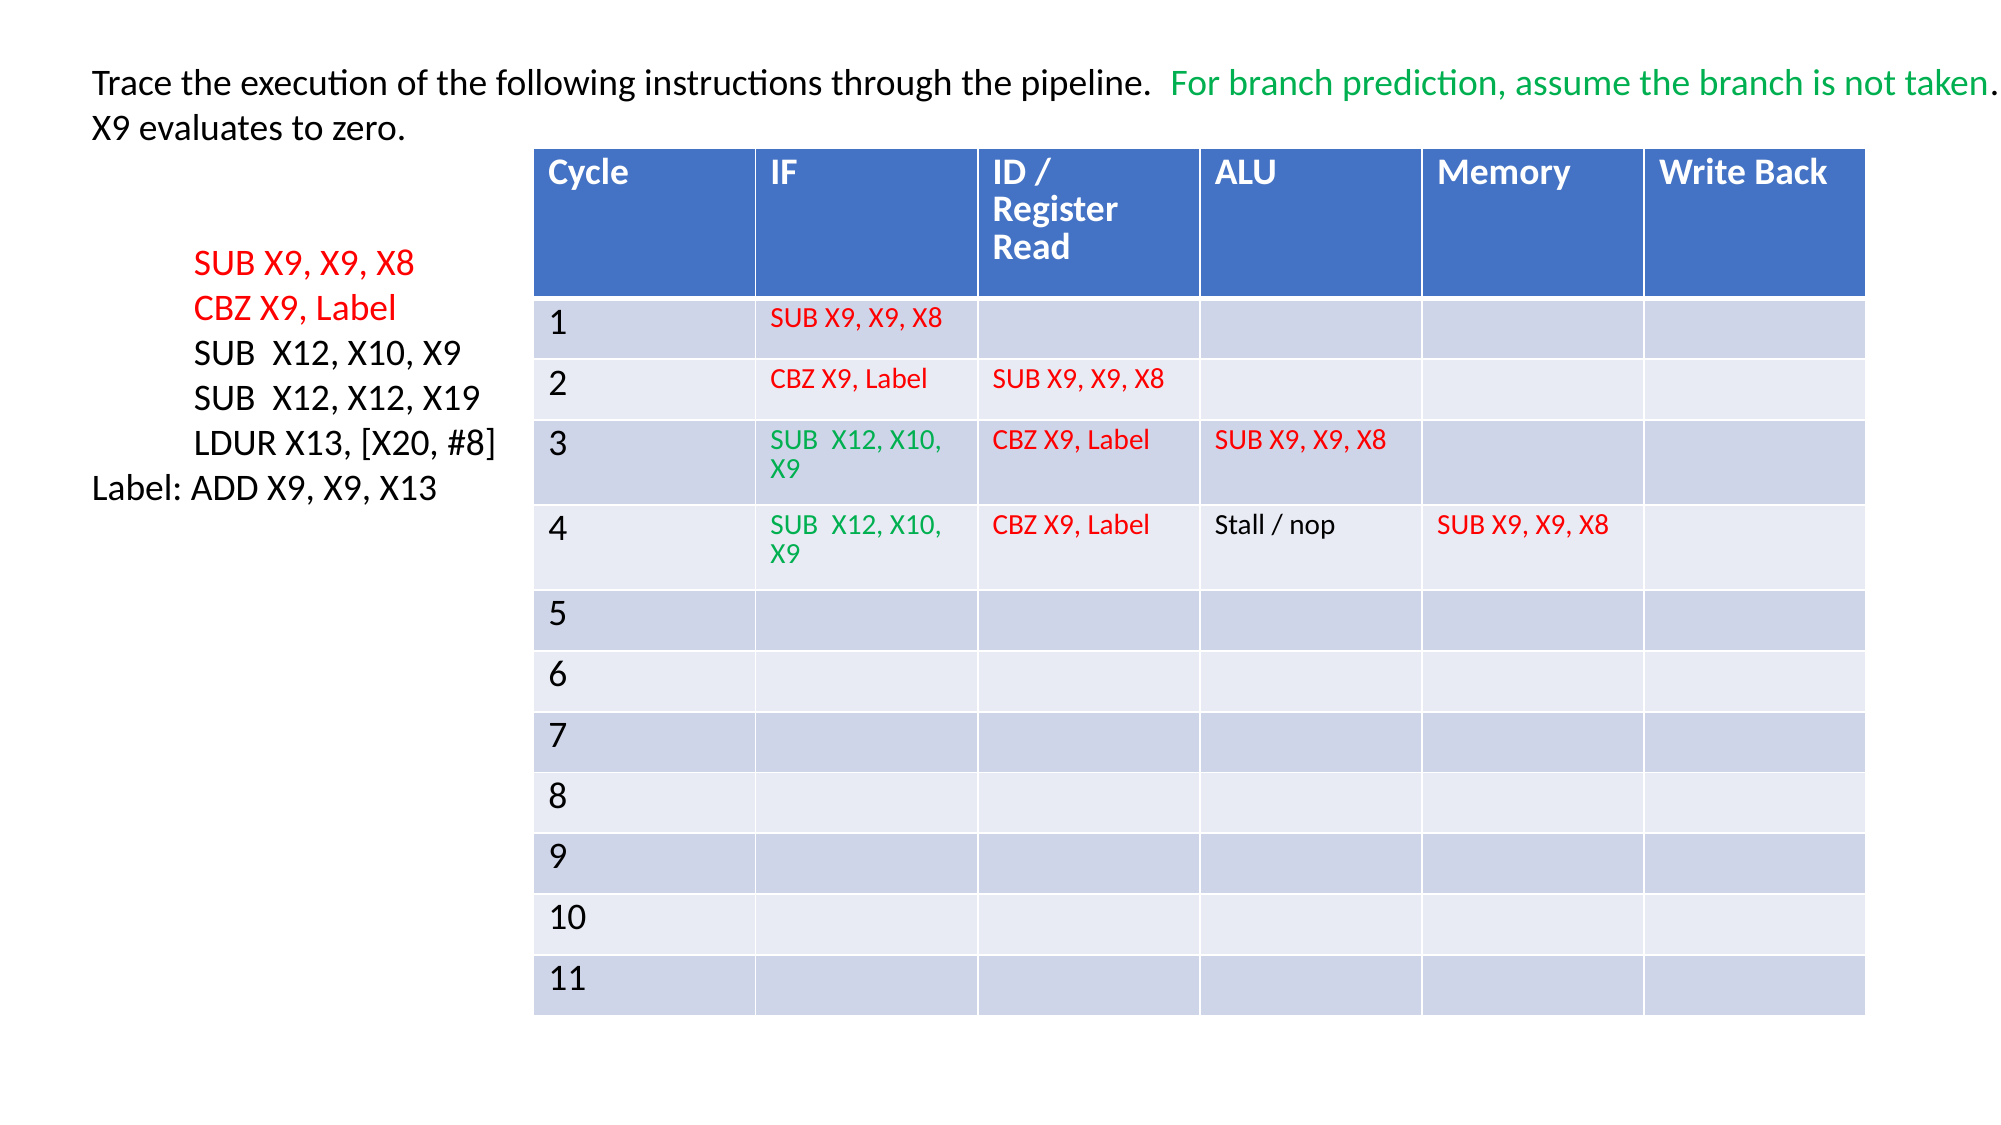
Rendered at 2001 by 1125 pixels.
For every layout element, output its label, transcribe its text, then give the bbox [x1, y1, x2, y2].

table_cell 9 [534, 834, 755, 893]
table_cell 10 [534, 895, 755, 954]
table_cell [979, 895, 1199, 954]
table_cell 7 [534, 713, 755, 772]
table_cell [1201, 360, 1421, 419]
table_cell [756, 591, 977, 650]
table_cell [1645, 301, 1865, 358]
table_cell [1645, 773, 1865, 832]
table_cell [1645, 591, 1865, 650]
table_cell [979, 956, 1199, 1015]
table_cell [1423, 956, 1643, 1015]
table_cell [1423, 895, 1643, 954]
table_cell [756, 956, 977, 1015]
table_cell [979, 773, 1199, 832]
table_cell [1645, 360, 1865, 419]
table_cell 11 [534, 956, 755, 1015]
table_cell [1201, 301, 1421, 358]
table_cell Stall / nop [1201, 506, 1421, 589]
table_cell [979, 591, 1199, 650]
table_cell [1645, 956, 1865, 1015]
table_cell [979, 834, 1199, 893]
text_box Trace the execution of the following instructions through the pipeline. For branch prediction, assume the branch is not taken. X9 evaluates to zero. SUB X9, X9, X8 CBZ X9, Label SUB X12, X10, X9 SUB X12, X12, X19 LDUR X13, [X20, #8] Label: ADD X9, X9, X13 [77, 50, 2000, 515]
table_cell 4 [534, 506, 755, 589]
table_cell [756, 895, 977, 954]
table_cell [1423, 301, 1643, 358]
table_cell 1 [534, 301, 755, 358]
table_cell [756, 713, 977, 772]
table_cell 6 [534, 652, 755, 711]
table_cell [1645, 506, 1865, 589]
table_header Cycle [534, 149, 755, 296]
table_cell [1201, 591, 1421, 650]
table_cell [1201, 895, 1421, 954]
table_cell [1423, 591, 1643, 650]
table_cell [1201, 652, 1421, 711]
table_cell [979, 652, 1199, 711]
table_cell [756, 652, 977, 711]
table_cell 3 [534, 421, 755, 504]
table_cell [1423, 834, 1643, 893]
table_cell 8 [534, 773, 755, 832]
table_cell SUB X12, X10, X9 [756, 506, 977, 589]
table_cell [1645, 713, 1865, 772]
table_header Memory [1423, 149, 1643, 296]
table_cell CBZ X9, Label [756, 360, 977, 419]
table_cell [756, 773, 977, 832]
table_cell [1201, 713, 1421, 772]
table_header ALU [1201, 149, 1421, 296]
table_cell [1201, 834, 1421, 893]
table_cell [1201, 773, 1421, 832]
table_header Write Back [1645, 149, 1865, 296]
table_cell [1423, 652, 1643, 711]
table_cell [979, 713, 1199, 772]
table_cell [1423, 360, 1643, 419]
table_header IF [756, 149, 977, 296]
table_cell CBZ X9, Label [979, 421, 1199, 504]
table_cell [756, 834, 977, 893]
table_cell SUB X9, X9, X8 [756, 301, 977, 358]
table_cell CBZ X9, Label [979, 506, 1199, 589]
table_cell [1423, 773, 1643, 832]
table_cell [1645, 421, 1865, 504]
table_cell [1423, 713, 1643, 772]
table_cell [979, 301, 1199, 358]
table_cell SUB X9, X9, X8 [979, 360, 1199, 419]
table_cell 5 [534, 591, 755, 650]
table_cell 2 [534, 360, 755, 419]
table_cell [1423, 421, 1643, 504]
table_cell [1645, 834, 1865, 893]
table_cell [1645, 895, 1865, 954]
table_cell SUB X9, X9, X8 [1423, 506, 1643, 589]
table_cell SUB X9, X9, X8 [1201, 421, 1421, 504]
table_cell [1645, 652, 1865, 711]
table_cell [1201, 956, 1421, 1015]
table_header ID / Register Read [979, 149, 1199, 296]
table_cell SUB X12, X10, X9 [756, 421, 977, 504]
